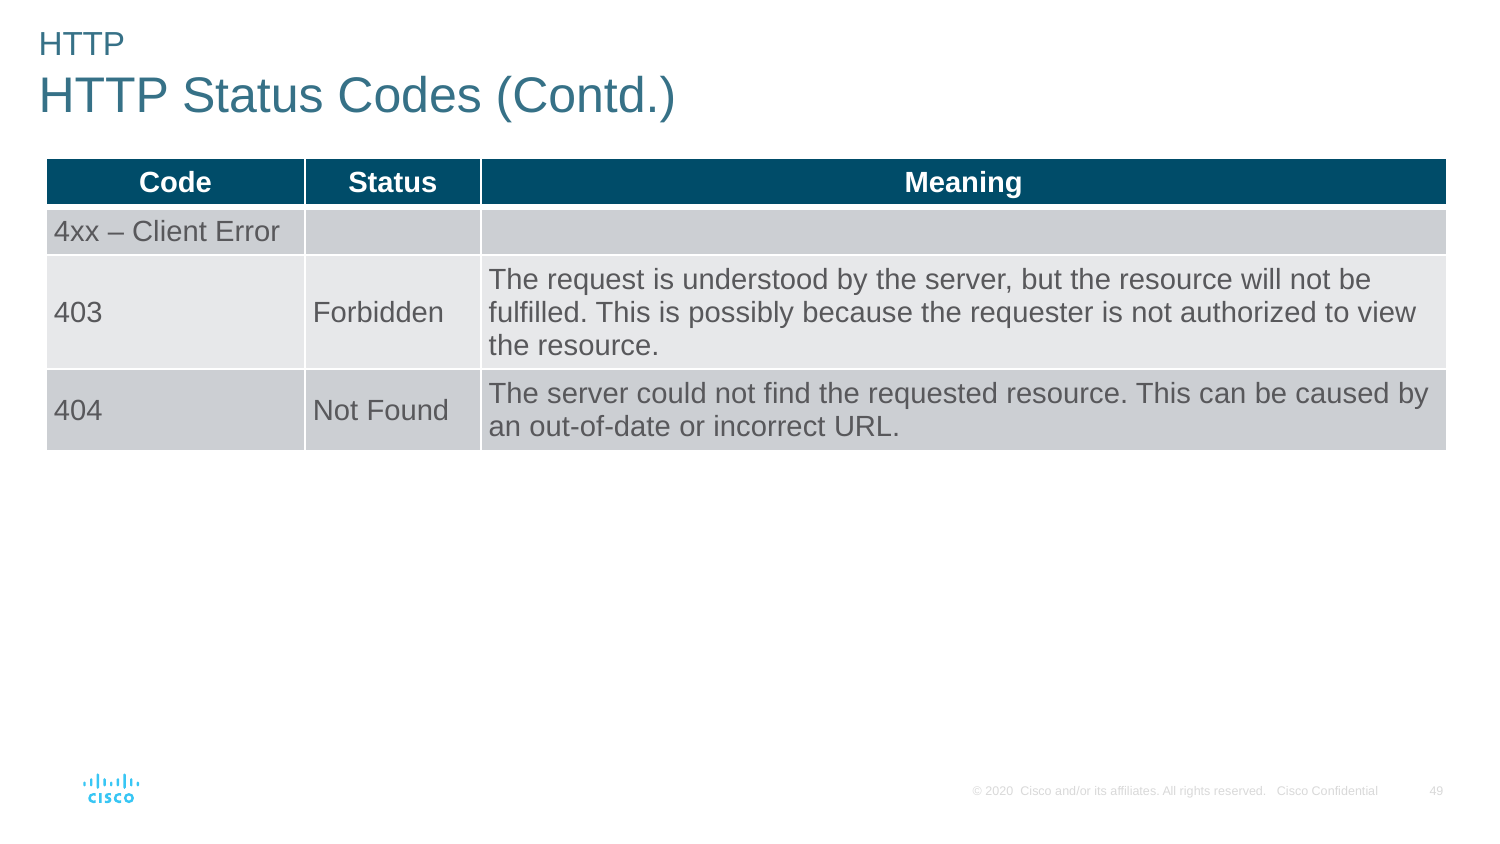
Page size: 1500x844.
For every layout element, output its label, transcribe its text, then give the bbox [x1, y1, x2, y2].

table_header Status [306, 159, 480, 204]
table_header Code [47, 159, 304, 204]
table_cell The server could not find the requested resource. This can be caused by an out-of-date or incorrect URL. [482, 370, 1446, 450]
text_box HTTP HTTP Status Codes (Contd.) [23, 10, 1500, 135]
table_header Meaning [482, 159, 1446, 204]
table_cell The request is understood by the server, but the resource will not be fulfilled. This is possibly because the requester is not authorized to view the resource. [482, 256, 1446, 368]
table_cell [306, 210, 480, 254]
table_cell Forbidden [306, 256, 480, 368]
table_cell [482, 210, 1446, 254]
table_cell 404 [47, 370, 304, 450]
table_cell 4xx – Client Error [47, 210, 304, 254]
table_cell Not Found [306, 370, 480, 450]
table_cell 403 [47, 256, 304, 368]
